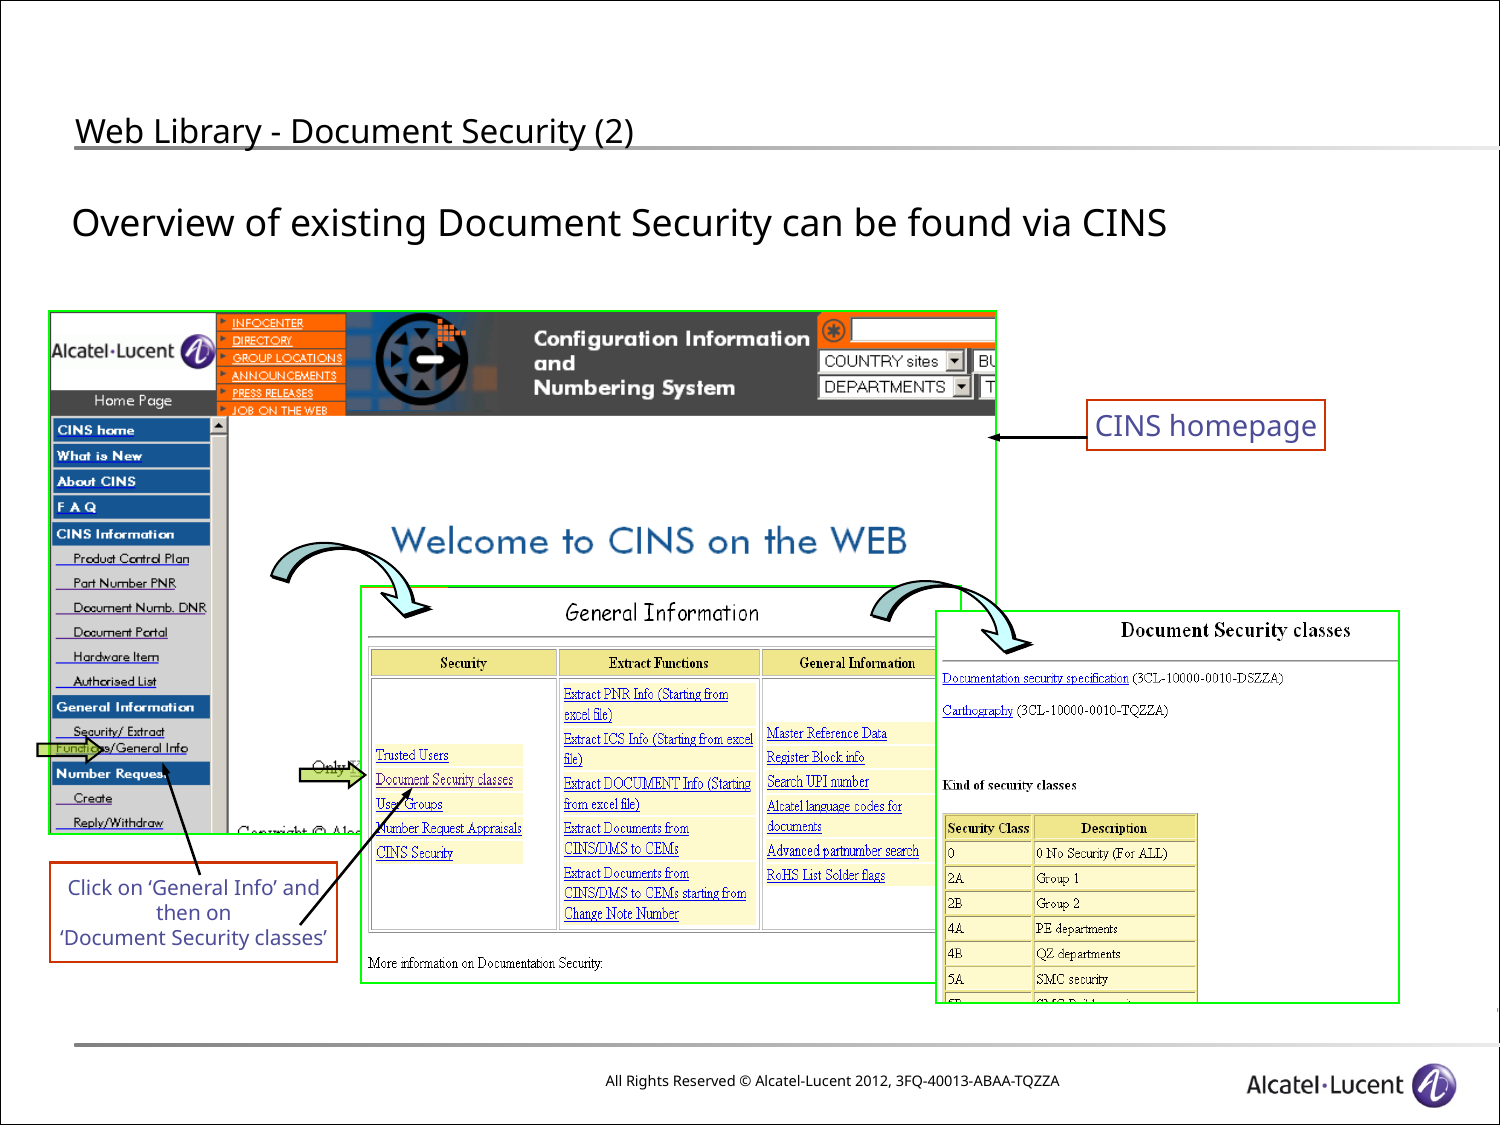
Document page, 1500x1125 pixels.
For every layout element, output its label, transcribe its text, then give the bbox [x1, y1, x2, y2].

list Overview of existing Document Security can be found via CINS [43, 193, 1394, 413]
text_box Click on ‘General Info’ and then on ‘Document Security classes’ [49, 862, 338, 963]
picture [1224, 1061, 1478, 1114]
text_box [937, 612, 1398, 1003]
text_box [37, 743, 44, 757]
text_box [49, 312, 995, 834]
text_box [362, 587, 961, 982]
title Web Library - Document Security (2) [74, 24, 1430, 150]
text_box CINS homepage [1087, 399, 1325, 450]
